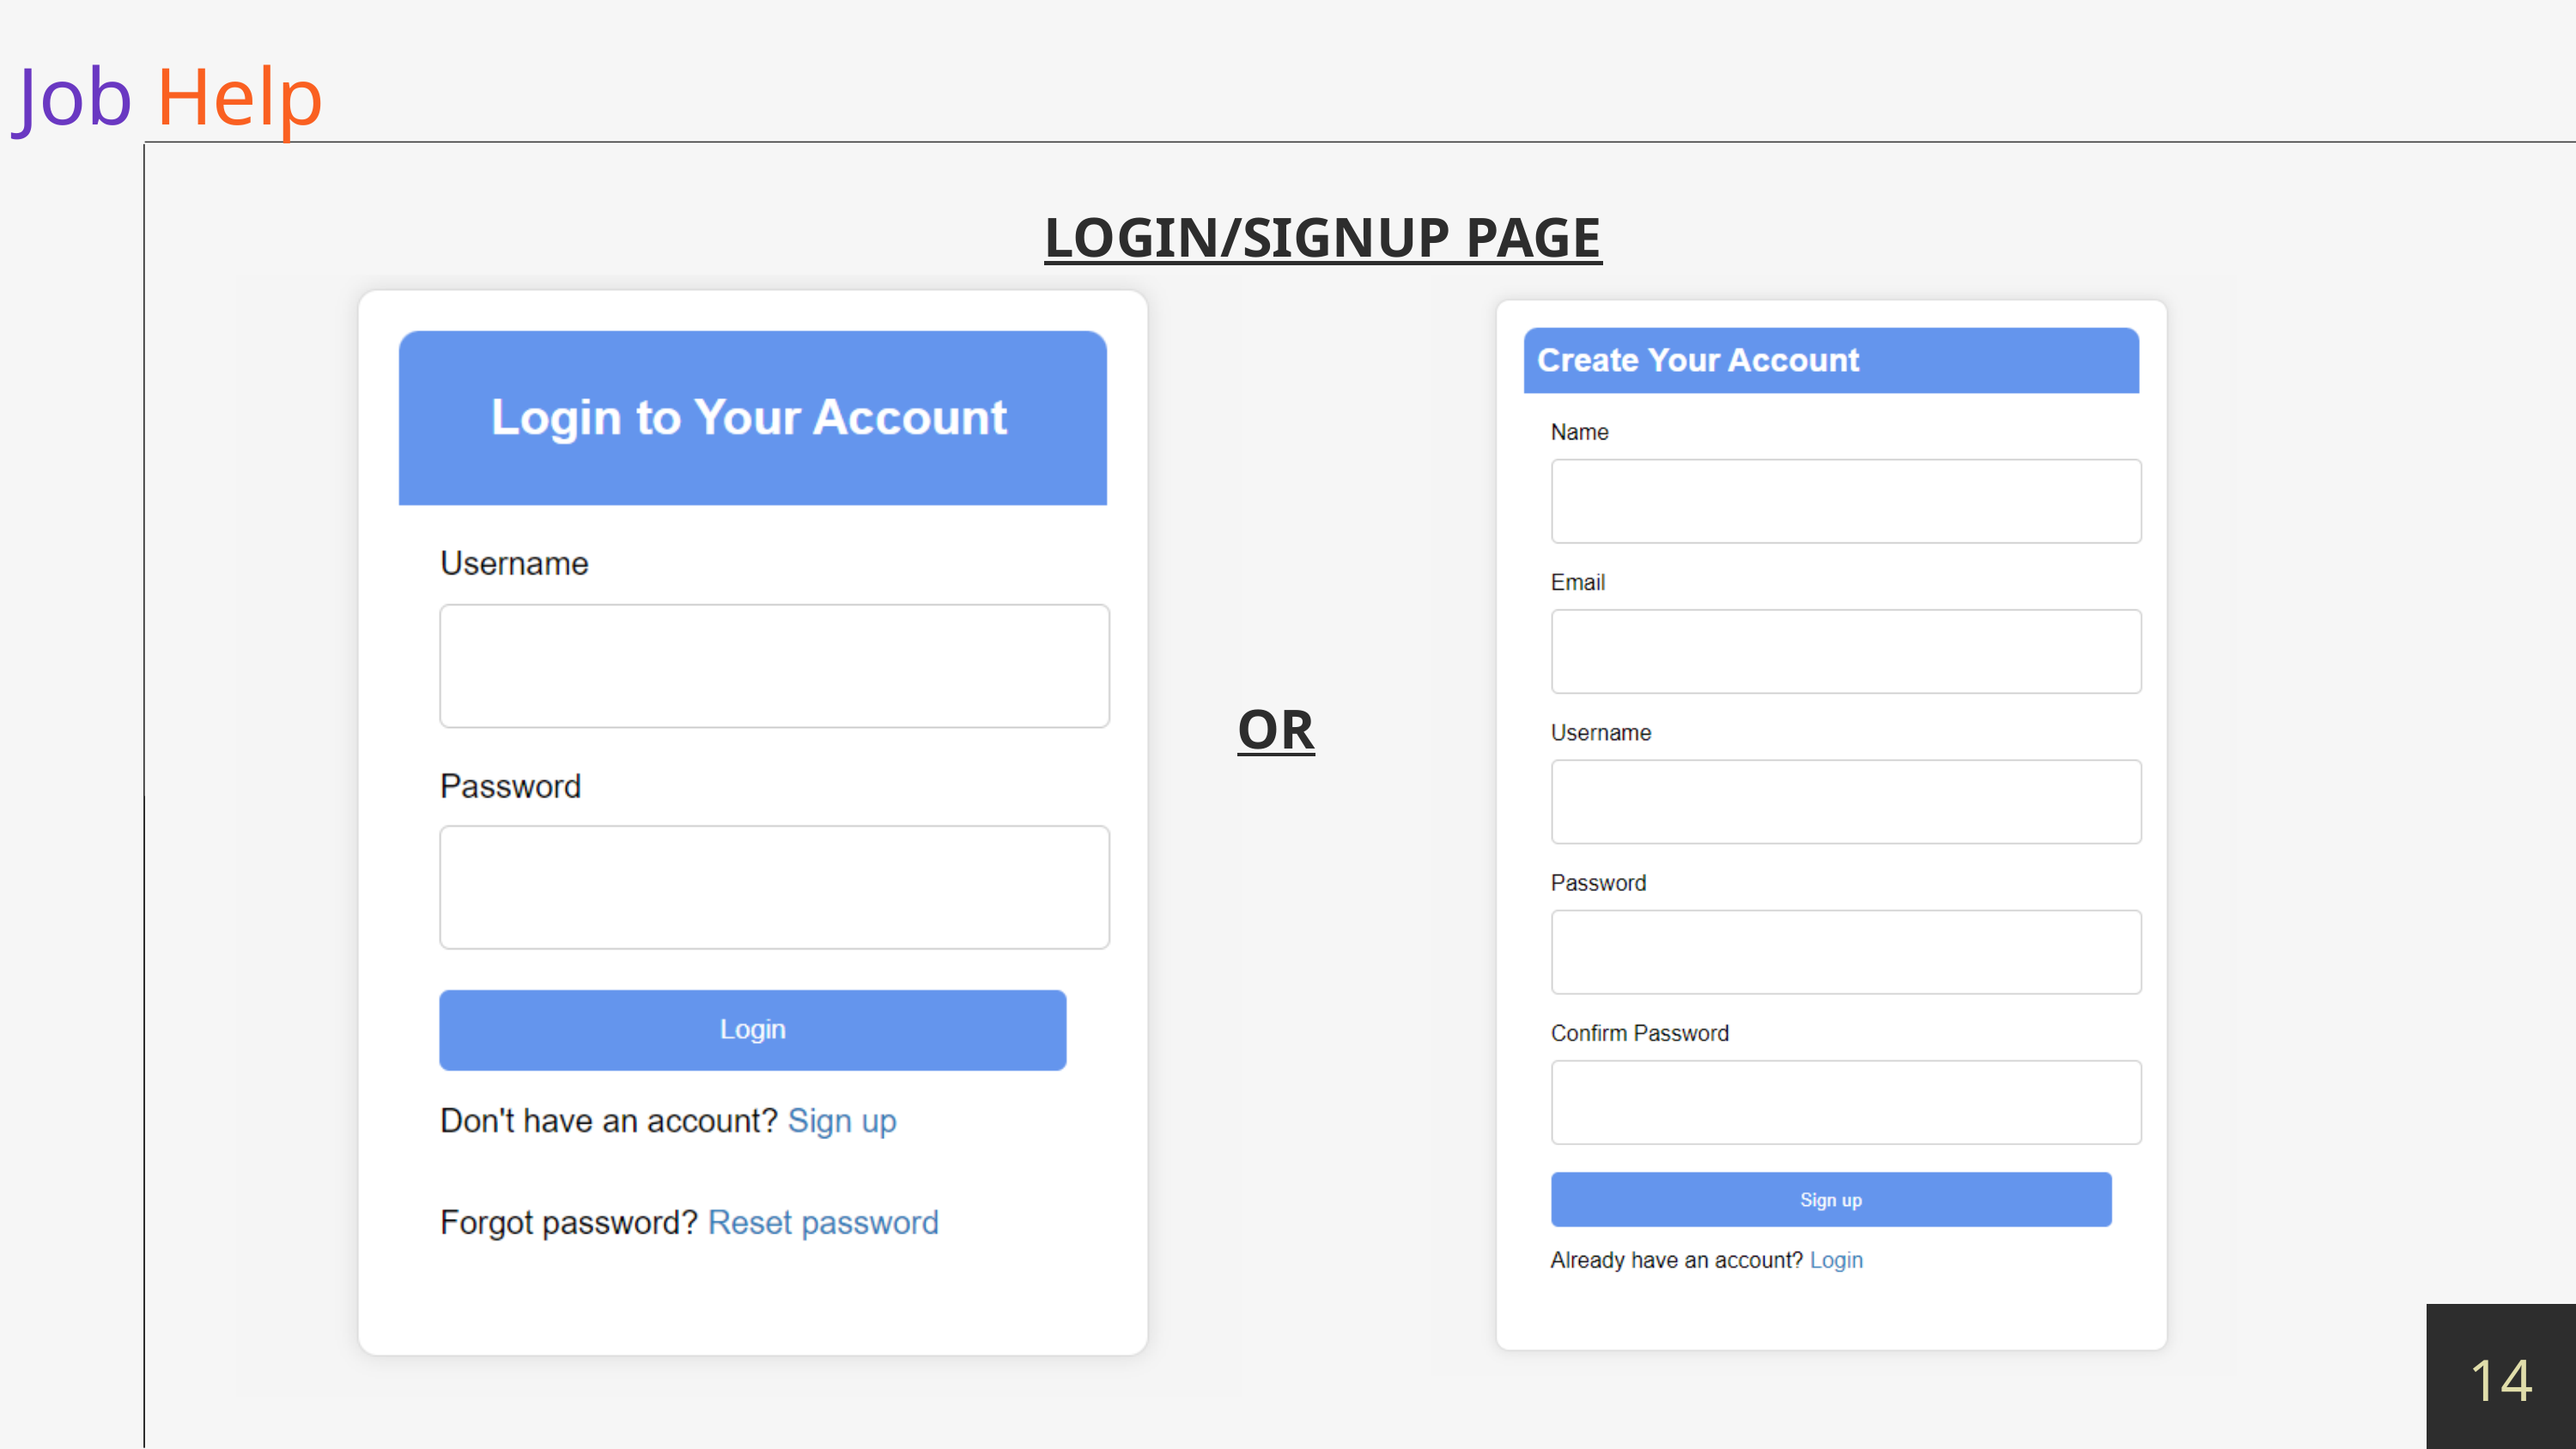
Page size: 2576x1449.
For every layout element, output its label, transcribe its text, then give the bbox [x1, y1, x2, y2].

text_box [2426, 1303, 2576, 1449]
text_box [1431, 275, 2237, 1377]
text_box [236, 275, 1242, 1397]
text_box Job Help [17, 66, 407, 141]
text_box OR [1236, 683, 1340, 760]
text_box LOGIN/SIGNUP PAGE [1043, 192, 1713, 269]
